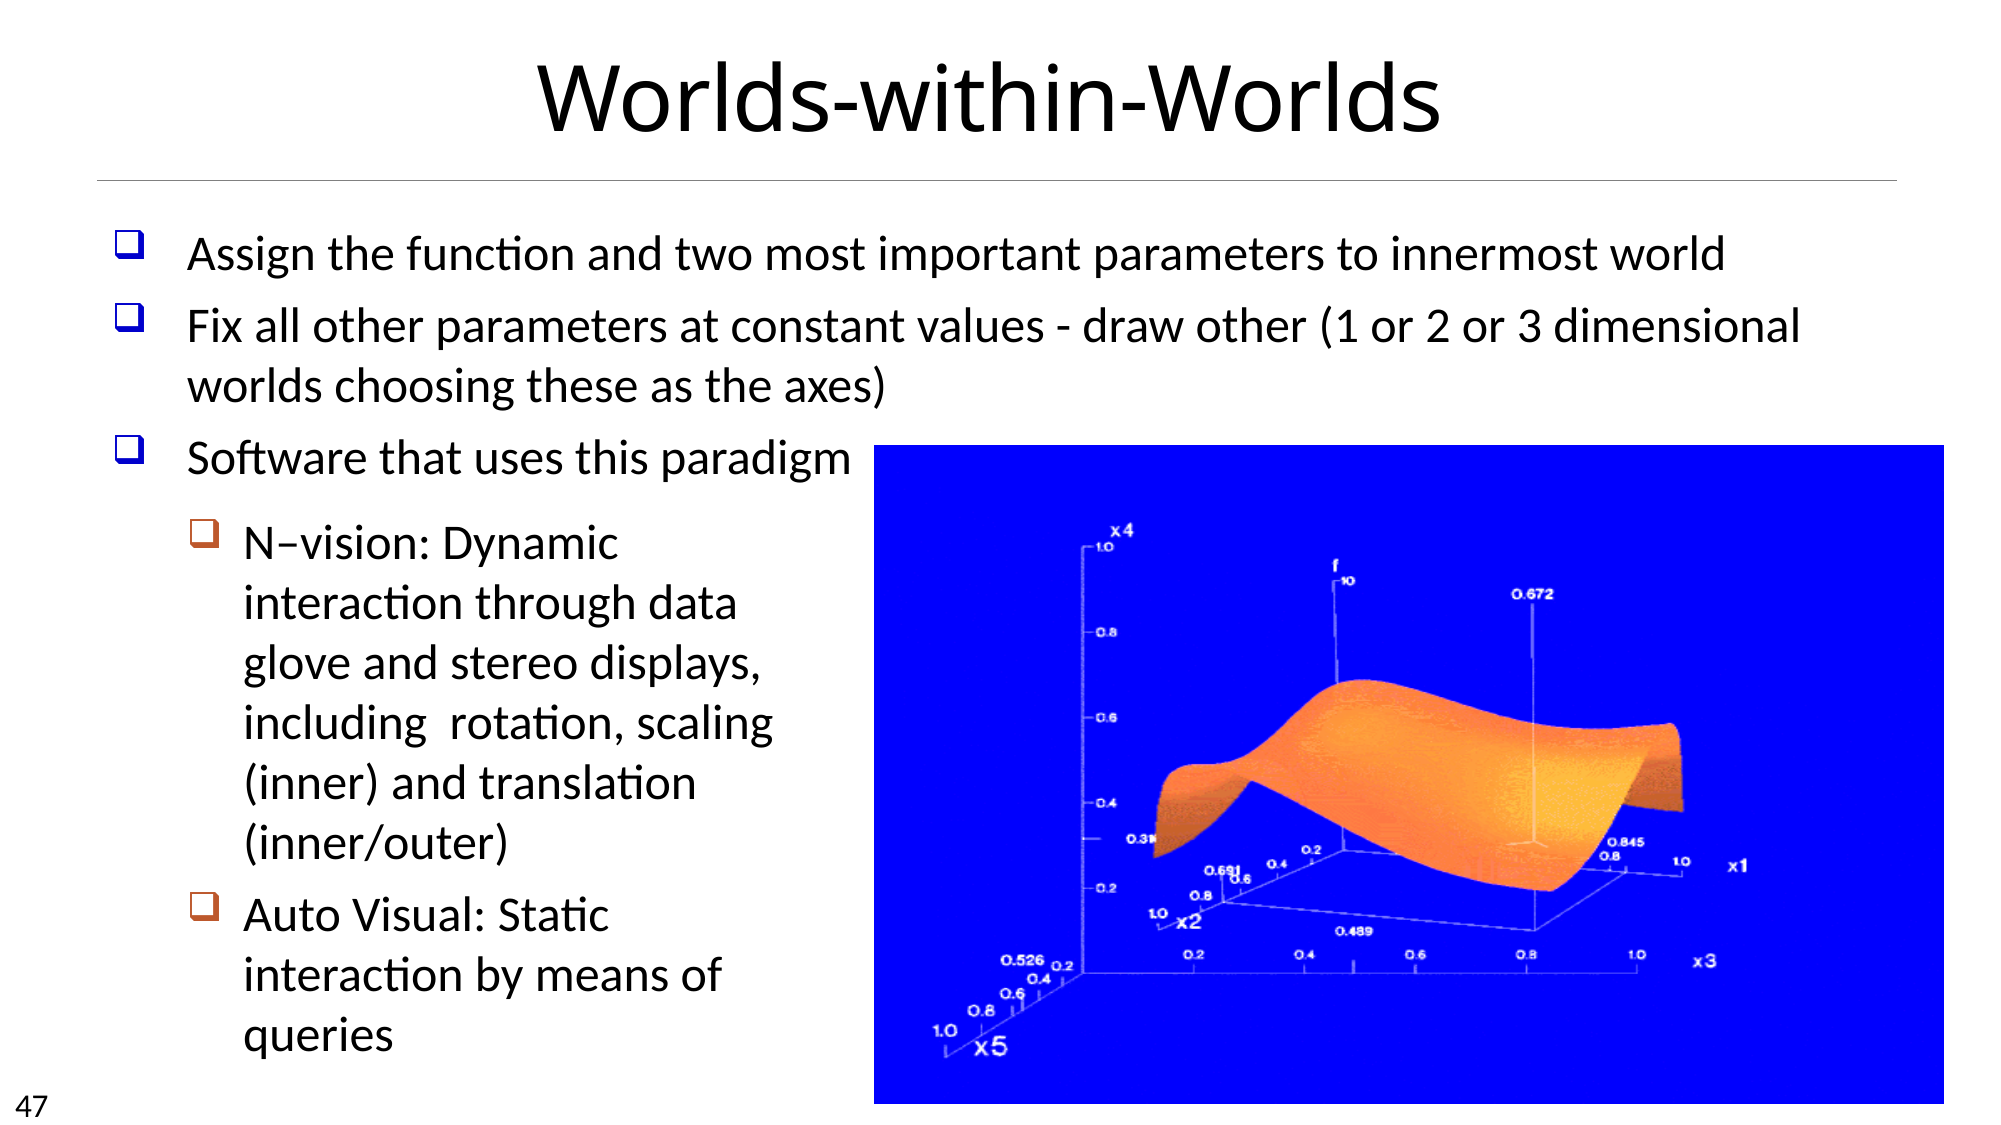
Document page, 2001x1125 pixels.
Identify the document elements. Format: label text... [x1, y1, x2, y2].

picture [873, 445, 1945, 1104]
title Worlds-within-Worlds [57, 47, 1923, 158]
list Assign the function and two most important parameters to innermost world Fix all other parameters at constant values - draw other (1 or 2 or 3 dimensional worlds choosing these as the axes) Software that uses this paradigm [96, 212, 1889, 538]
list N–vision: Dynamic interaction through data glove and stereo displays, including rotation, scaling (inner) and translation (inner/outer) Auto Visual: Static interaction by means of queries [96, 501, 819, 1075]
